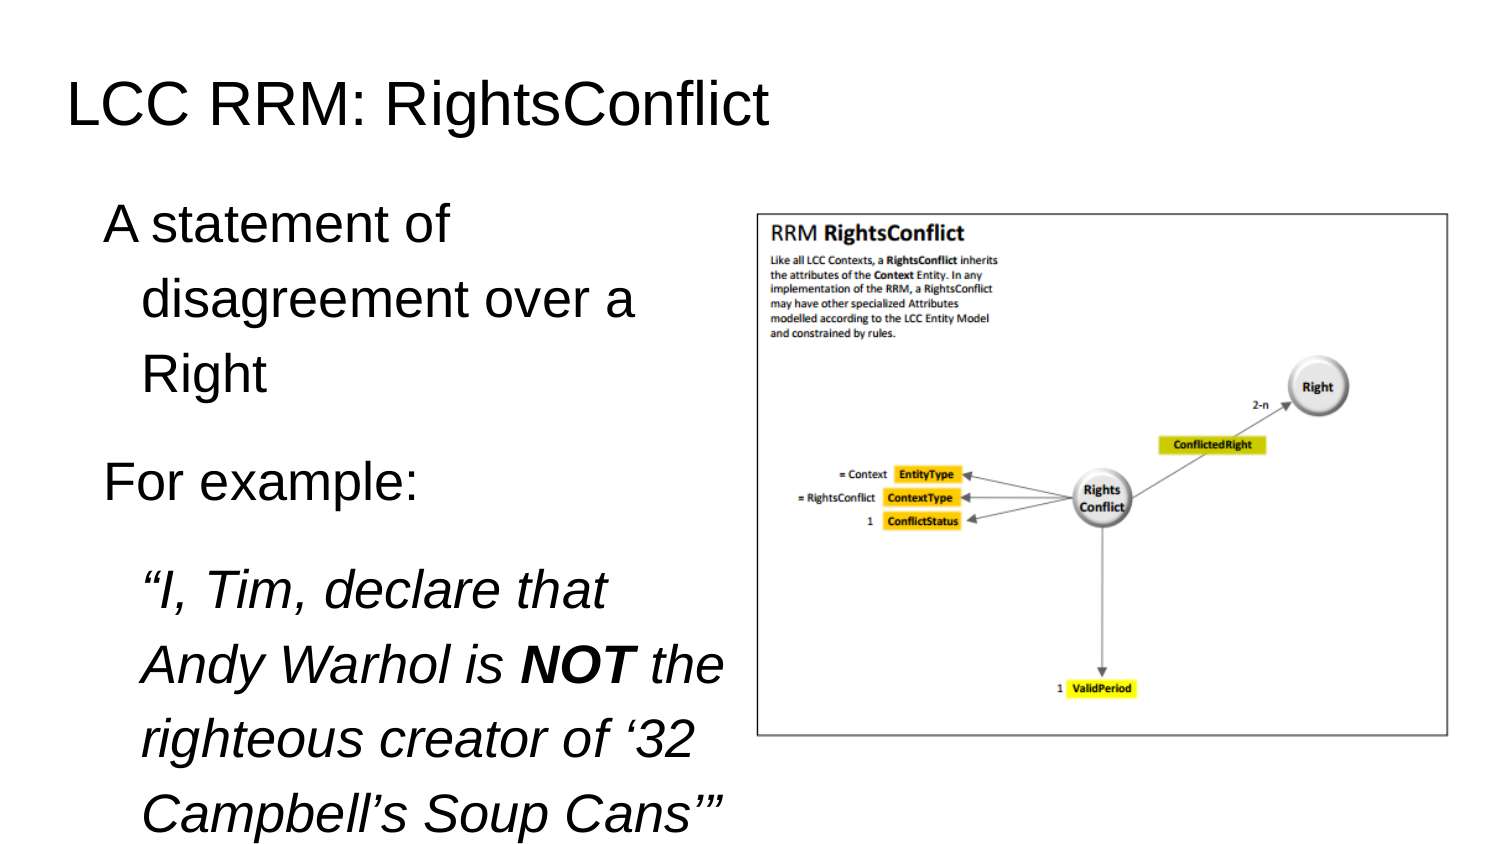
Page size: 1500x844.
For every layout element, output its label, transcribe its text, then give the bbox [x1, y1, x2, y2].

title LCC RRM: RightsConflict [51, 48, 1449, 142]
picture [751, 210, 1454, 743]
list A statement of disagreement over a Right For example: “I, Tim, declare that Andy Warhol is NOT the righteous creator of ‘32 Campbell’s Soup Cans’” [51, 164, 753, 790]
